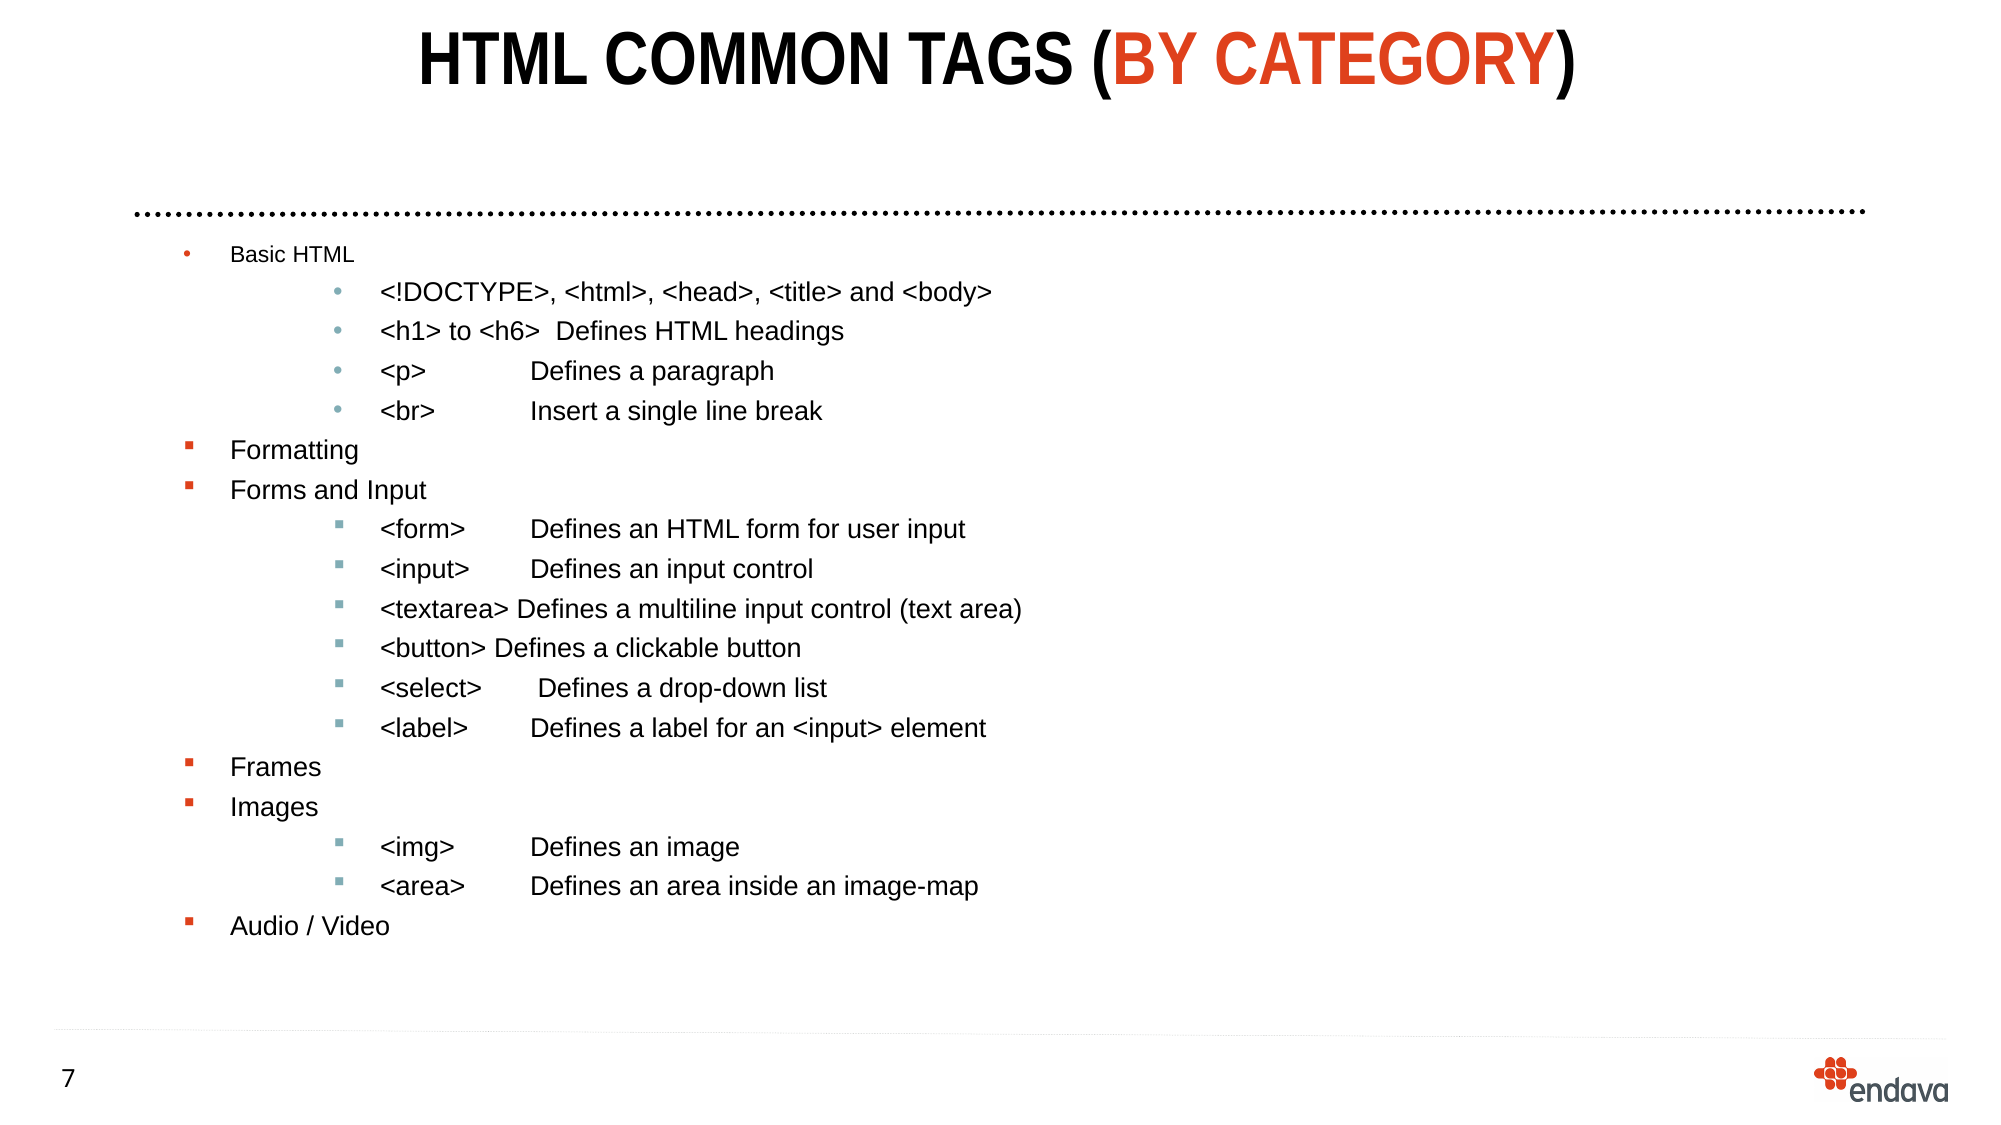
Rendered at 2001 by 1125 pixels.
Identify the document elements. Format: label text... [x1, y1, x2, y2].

picture [1814, 1057, 1948, 1102]
list Basic HTML <!DOCTYPE>, <html>, <head>, <title> and <body> <h1> to <h6> Defines HTML headings <p> Defines a paragraph <br> Insert a single line break Formatting Forms and Input <form> Defines an HTML form for user input <input> Defines an input control <textarea> Defines a multiline input control (text area) <button> Defines a clickable button <select> Defines a drop-down list <label> Defines a label for an <input> element Frames Images <img> Defines an image <area> Defines an area inside an image-map Audio / Video [183, 235, 1817, 755]
title Html common tags (By Category) [198, 26, 1812, 195]
